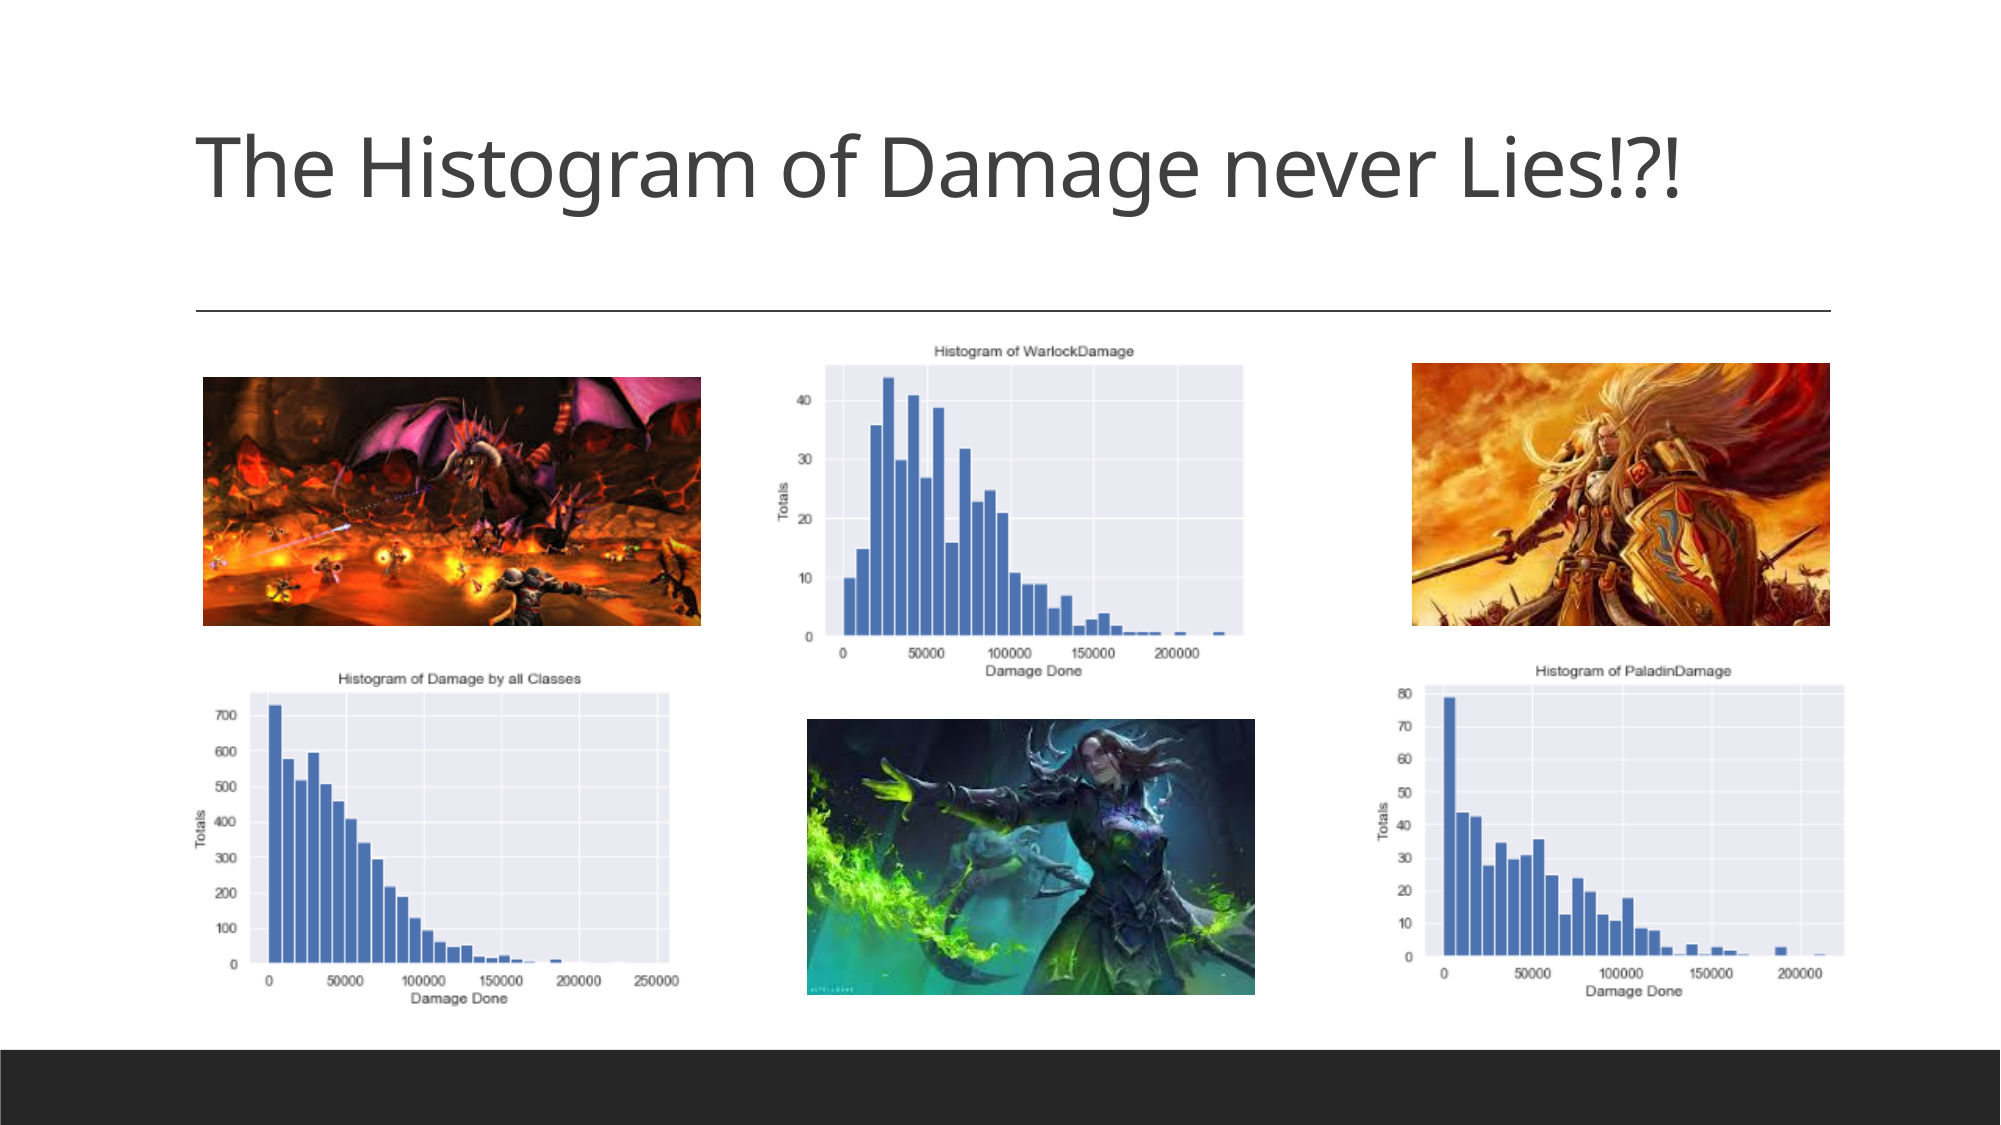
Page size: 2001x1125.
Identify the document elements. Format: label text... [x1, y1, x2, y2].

picture [1361, 658, 1880, 1020]
picture [179, 658, 701, 1021]
picture [807, 718, 1256, 995]
picture [1411, 362, 1831, 627]
title The Histogram of Damage never Lies!?! [180, 47, 1830, 224]
picture [203, 376, 702, 627]
picture [754, 333, 1277, 707]
